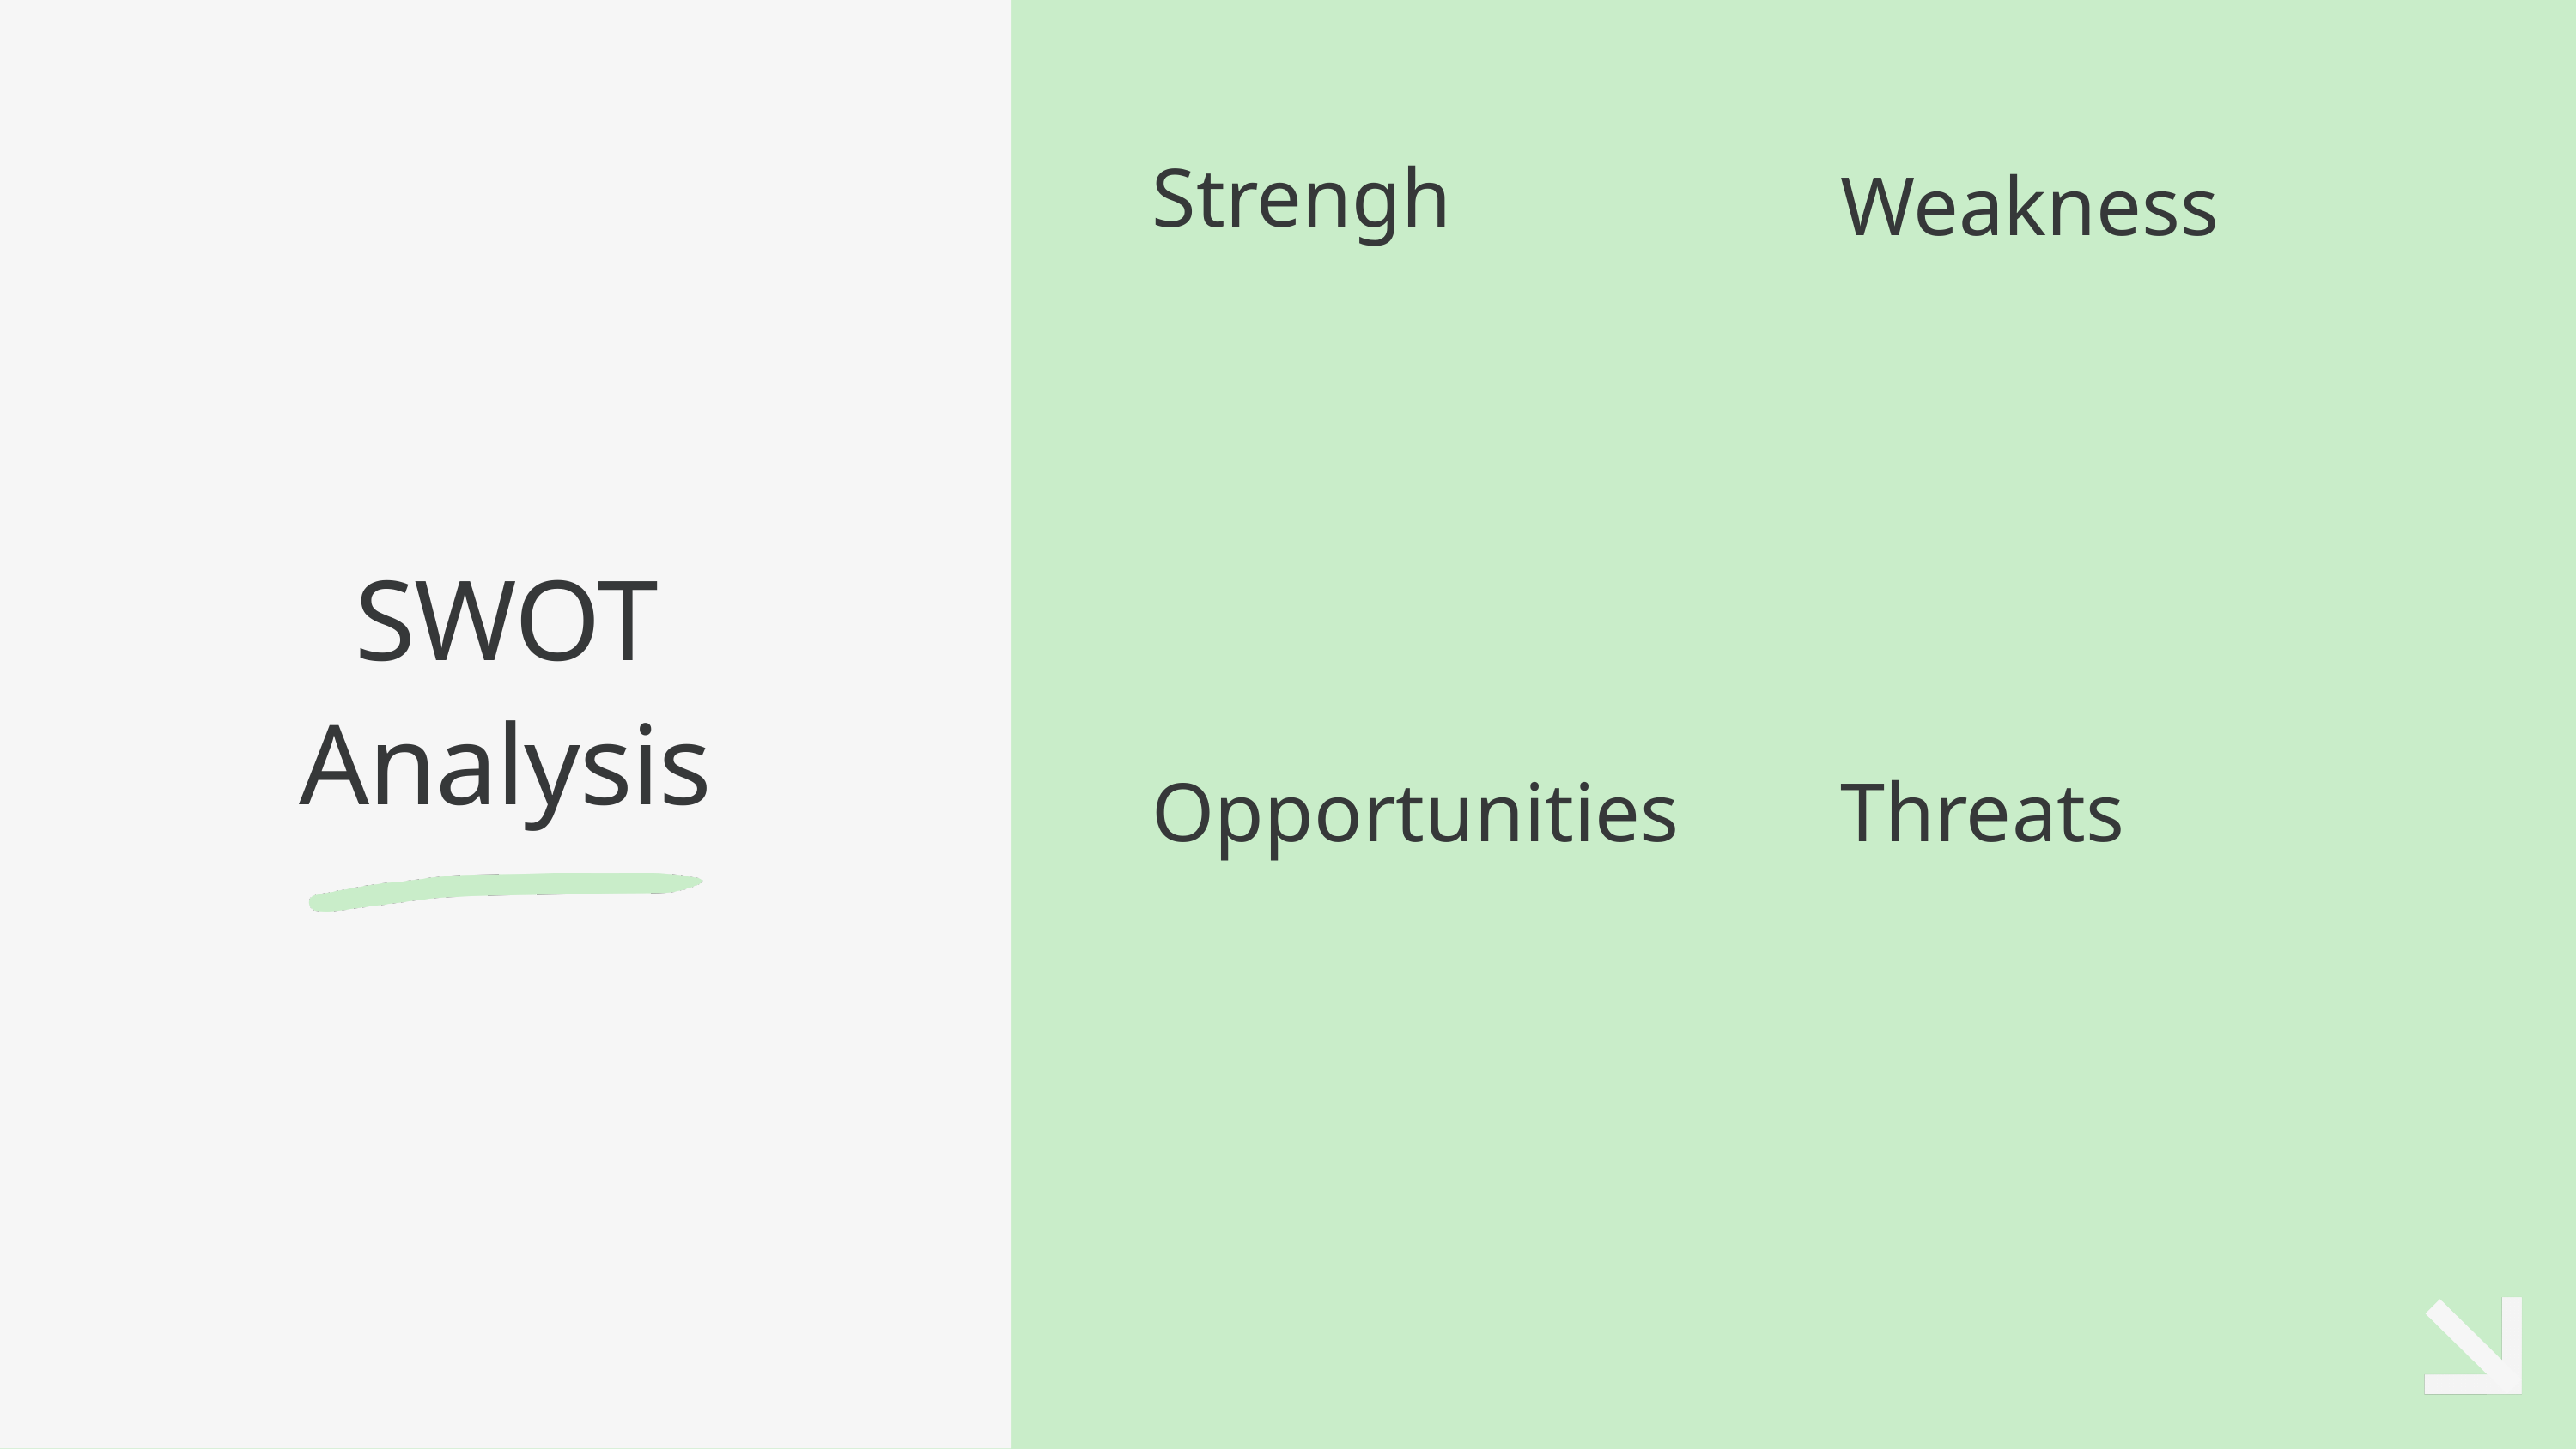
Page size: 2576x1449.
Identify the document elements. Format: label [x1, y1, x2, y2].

text_box [1151, 750, 1722, 982]
text_box [0, 0, 1012, 1449]
text_box [1839, 750, 2409, 961]
text_box [1151, 144, 1722, 349]
text_box [144, 537, 867, 912]
text_box [2409, 1281, 2576, 1449]
text_box [1839, 144, 2409, 355]
